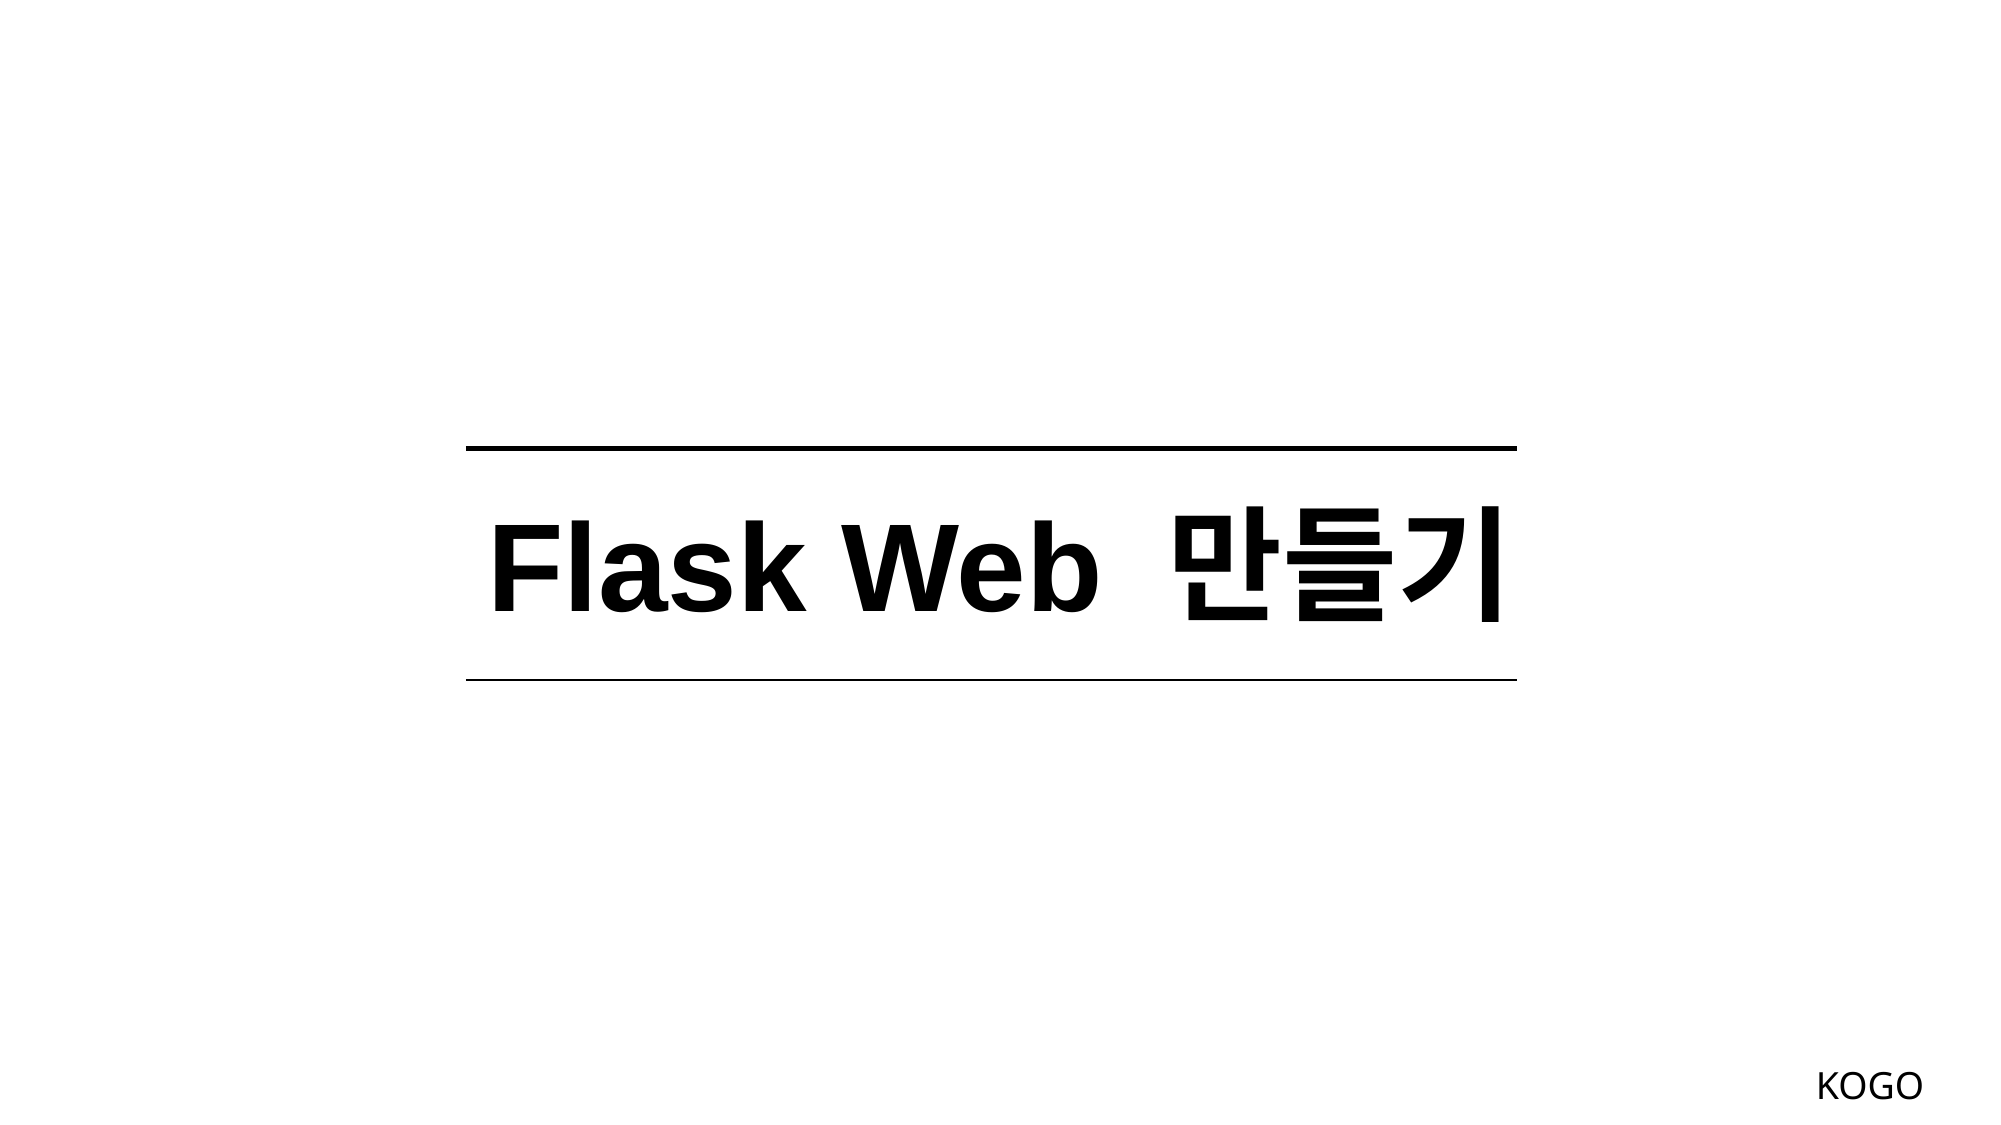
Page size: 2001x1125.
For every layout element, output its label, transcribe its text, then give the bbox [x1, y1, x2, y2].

text_box Flask Web 만들기 [472, 479, 1528, 644]
